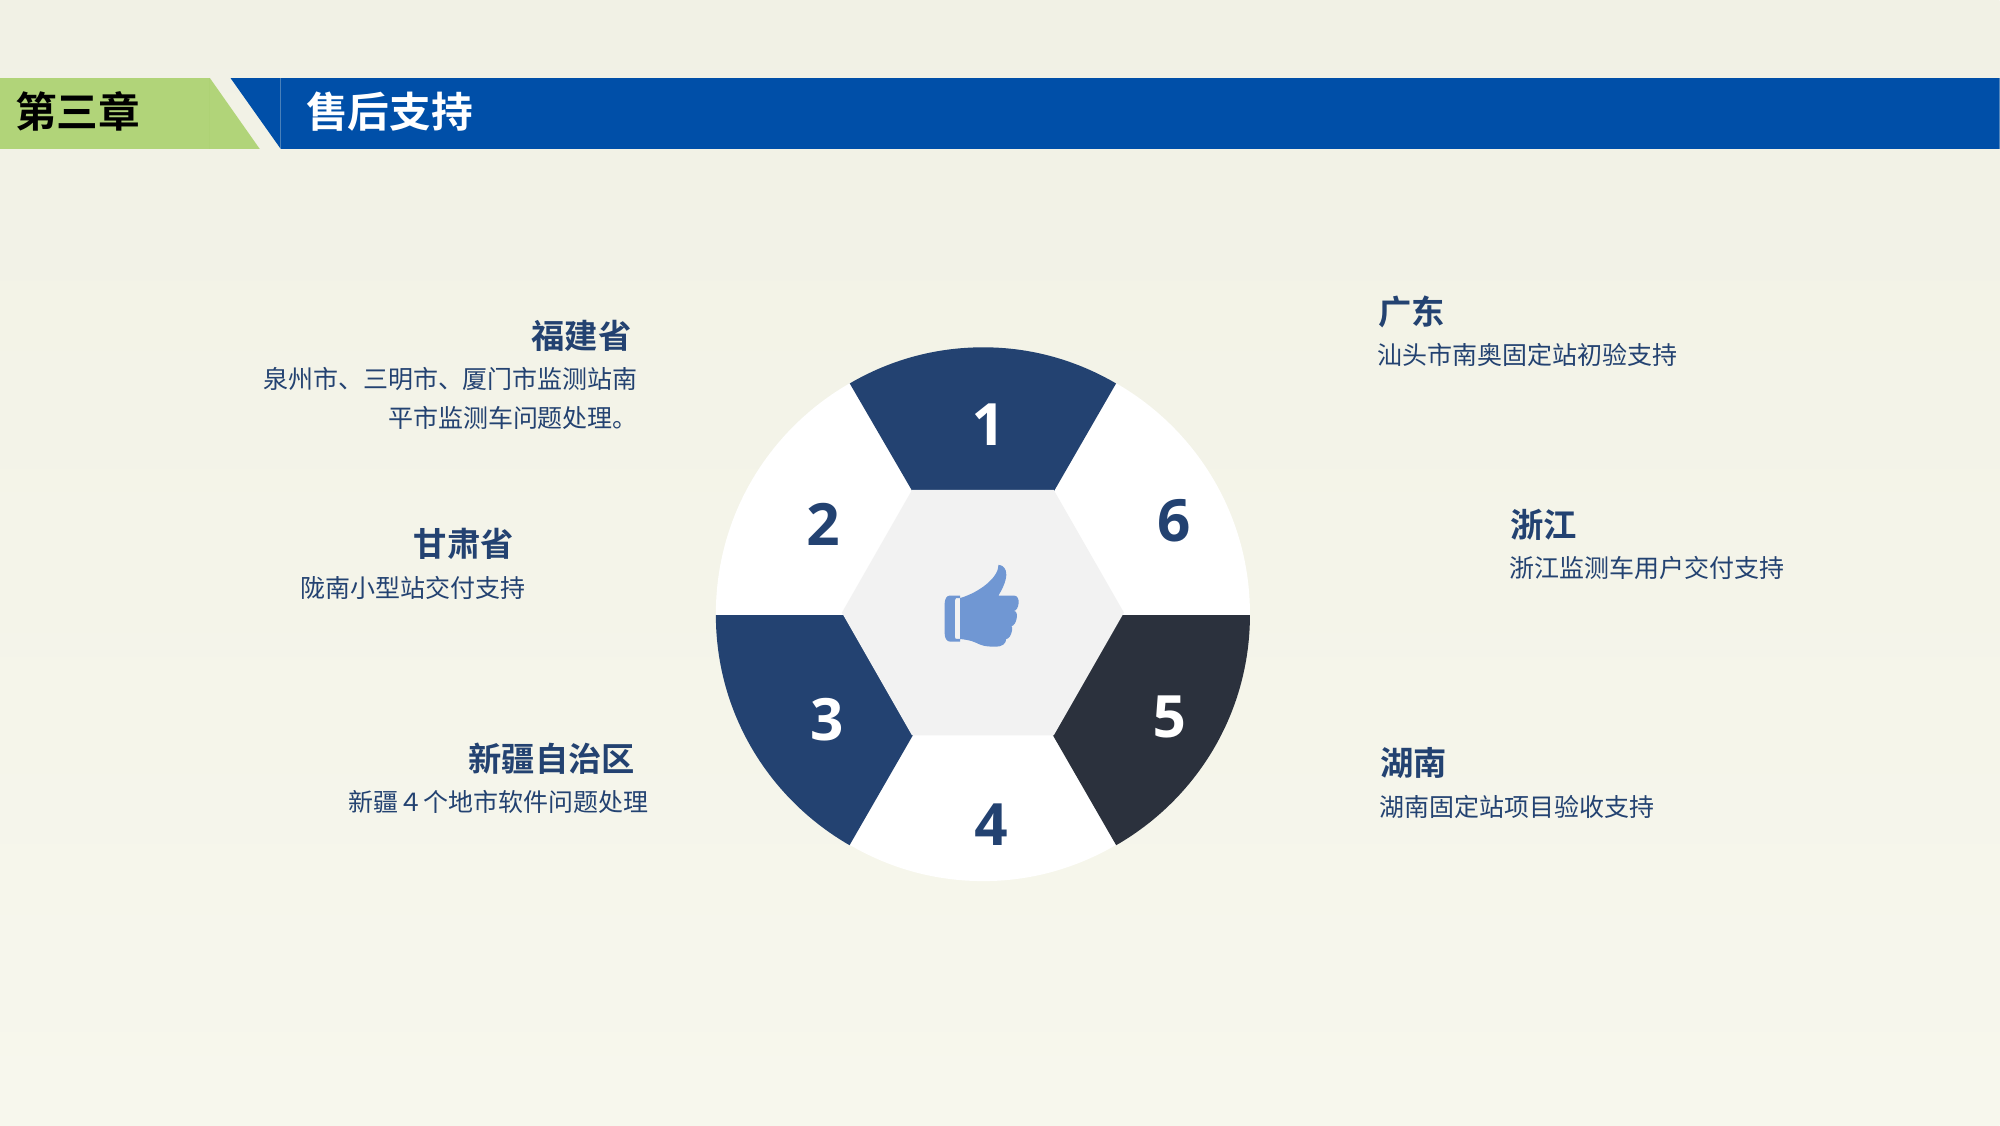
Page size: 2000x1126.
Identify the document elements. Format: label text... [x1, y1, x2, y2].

list 售后支持 [291, 78, 1815, 149]
text_box 新疆４个地市软件问题处理 [246, 770, 664, 824]
text_box 浙江 [1495, 476, 1884, 552]
text_box 甘肃省 [140, 496, 529, 571]
text_box 广东 [1363, 263, 1752, 339]
text_box 浙江监测车用户交付支持 [1495, 536, 1913, 591]
text_box 新疆自治区 [261, 710, 650, 786]
text_box 福建省 [258, 287, 647, 363]
text_box 泉州市、三明市、厦门市监测站南平市监测车问题处理。 [235, 347, 653, 440]
list 第三章 [0, 78, 268, 149]
text_box 汕头市南奥固定站初验支持 [1363, 323, 1781, 377]
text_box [715, 347, 1251, 882]
text_box 陇南小型站交付支持 [122, 555, 540, 610]
text_box 湖南固定站项目验收支持 [1365, 774, 1782, 829]
text_box 湖南 [1365, 715, 1754, 790]
